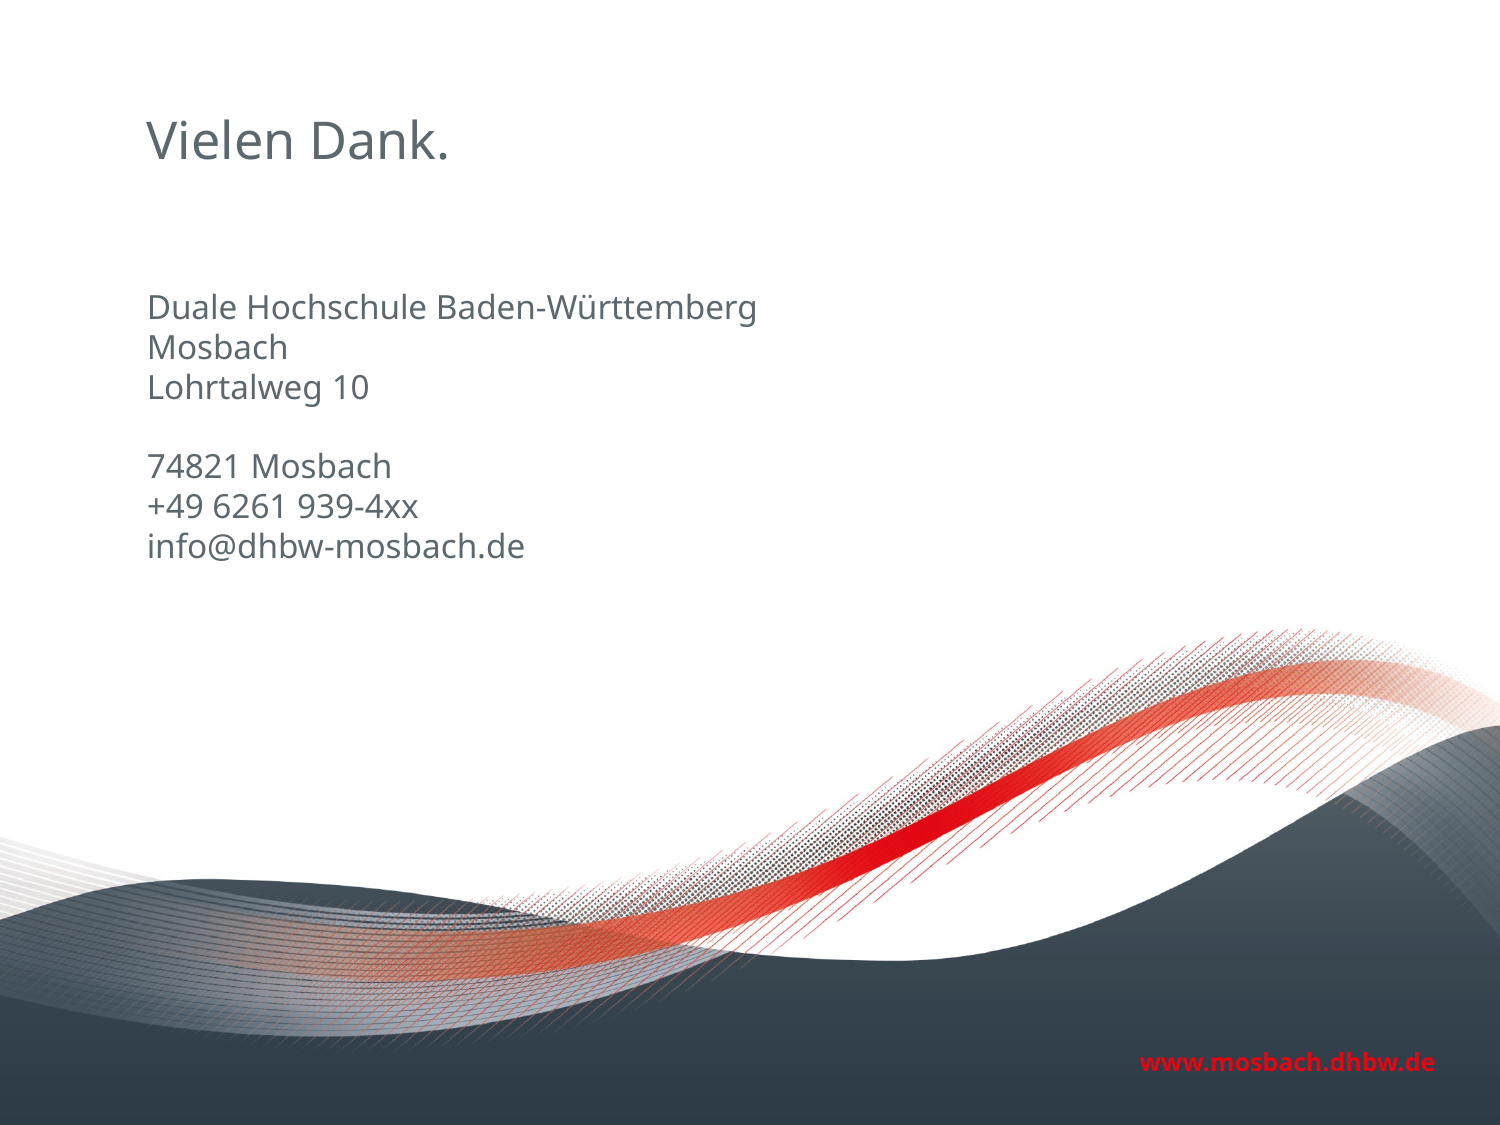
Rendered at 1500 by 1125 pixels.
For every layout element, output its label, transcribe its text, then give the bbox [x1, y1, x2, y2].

title Vielen Dank. [141, 51, 1411, 170]
list Duale Hochschule Baden-Württemberg Mosbach Lohrtalweg 10 74821 Mosbach +49 6261 939-4xx info@dhbw-mosbach.de [141, 286, 828, 784]
picture [0, 0, 1500, 1125]
